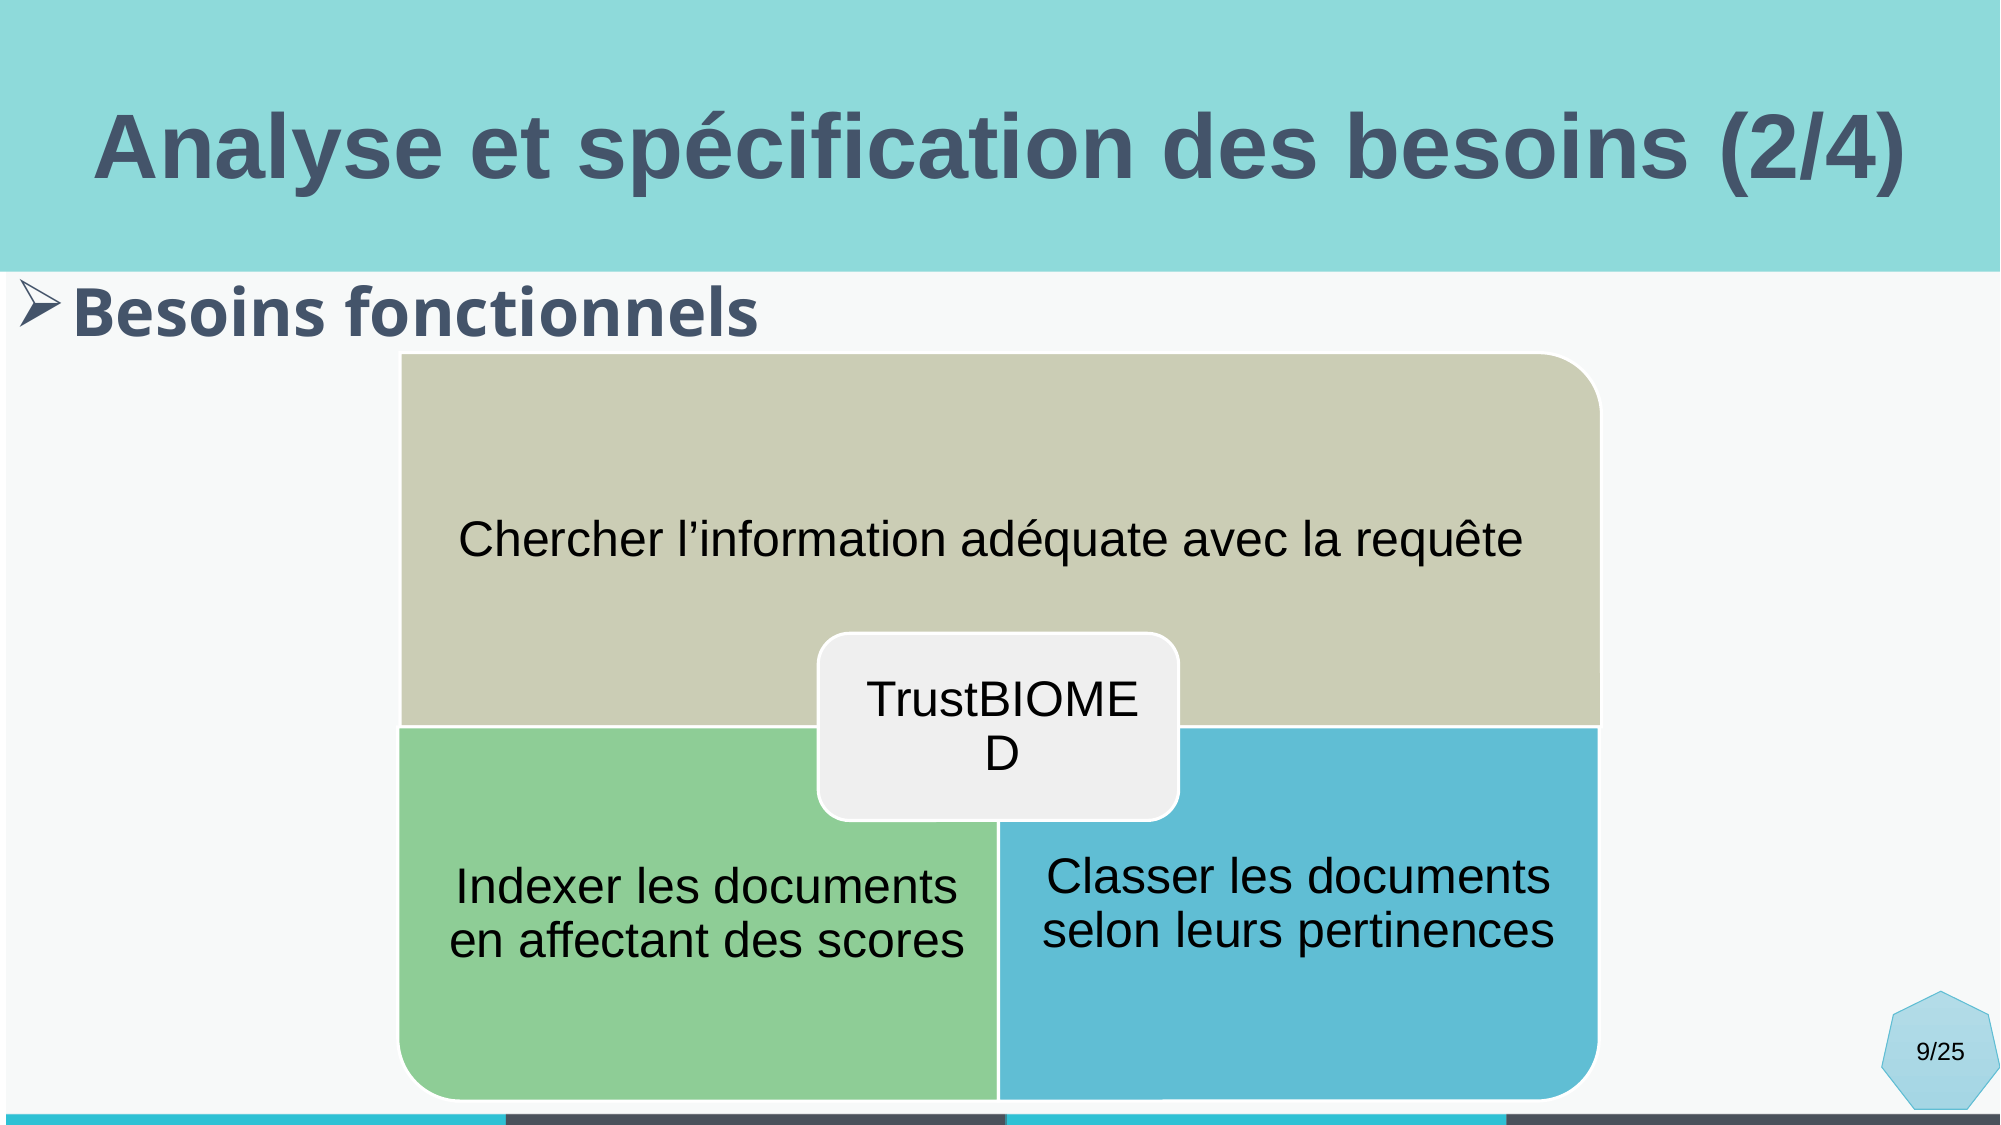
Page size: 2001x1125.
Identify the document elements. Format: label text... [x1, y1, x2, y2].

text_box Besoins fonctionnels [0, 271, 6, 351]
text_box Analyse et spécification des besoins (2/4) [0, 0, 2000, 271]
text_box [397, 352, 1600, 1101]
picture [6, 6, 2000, 1125]
